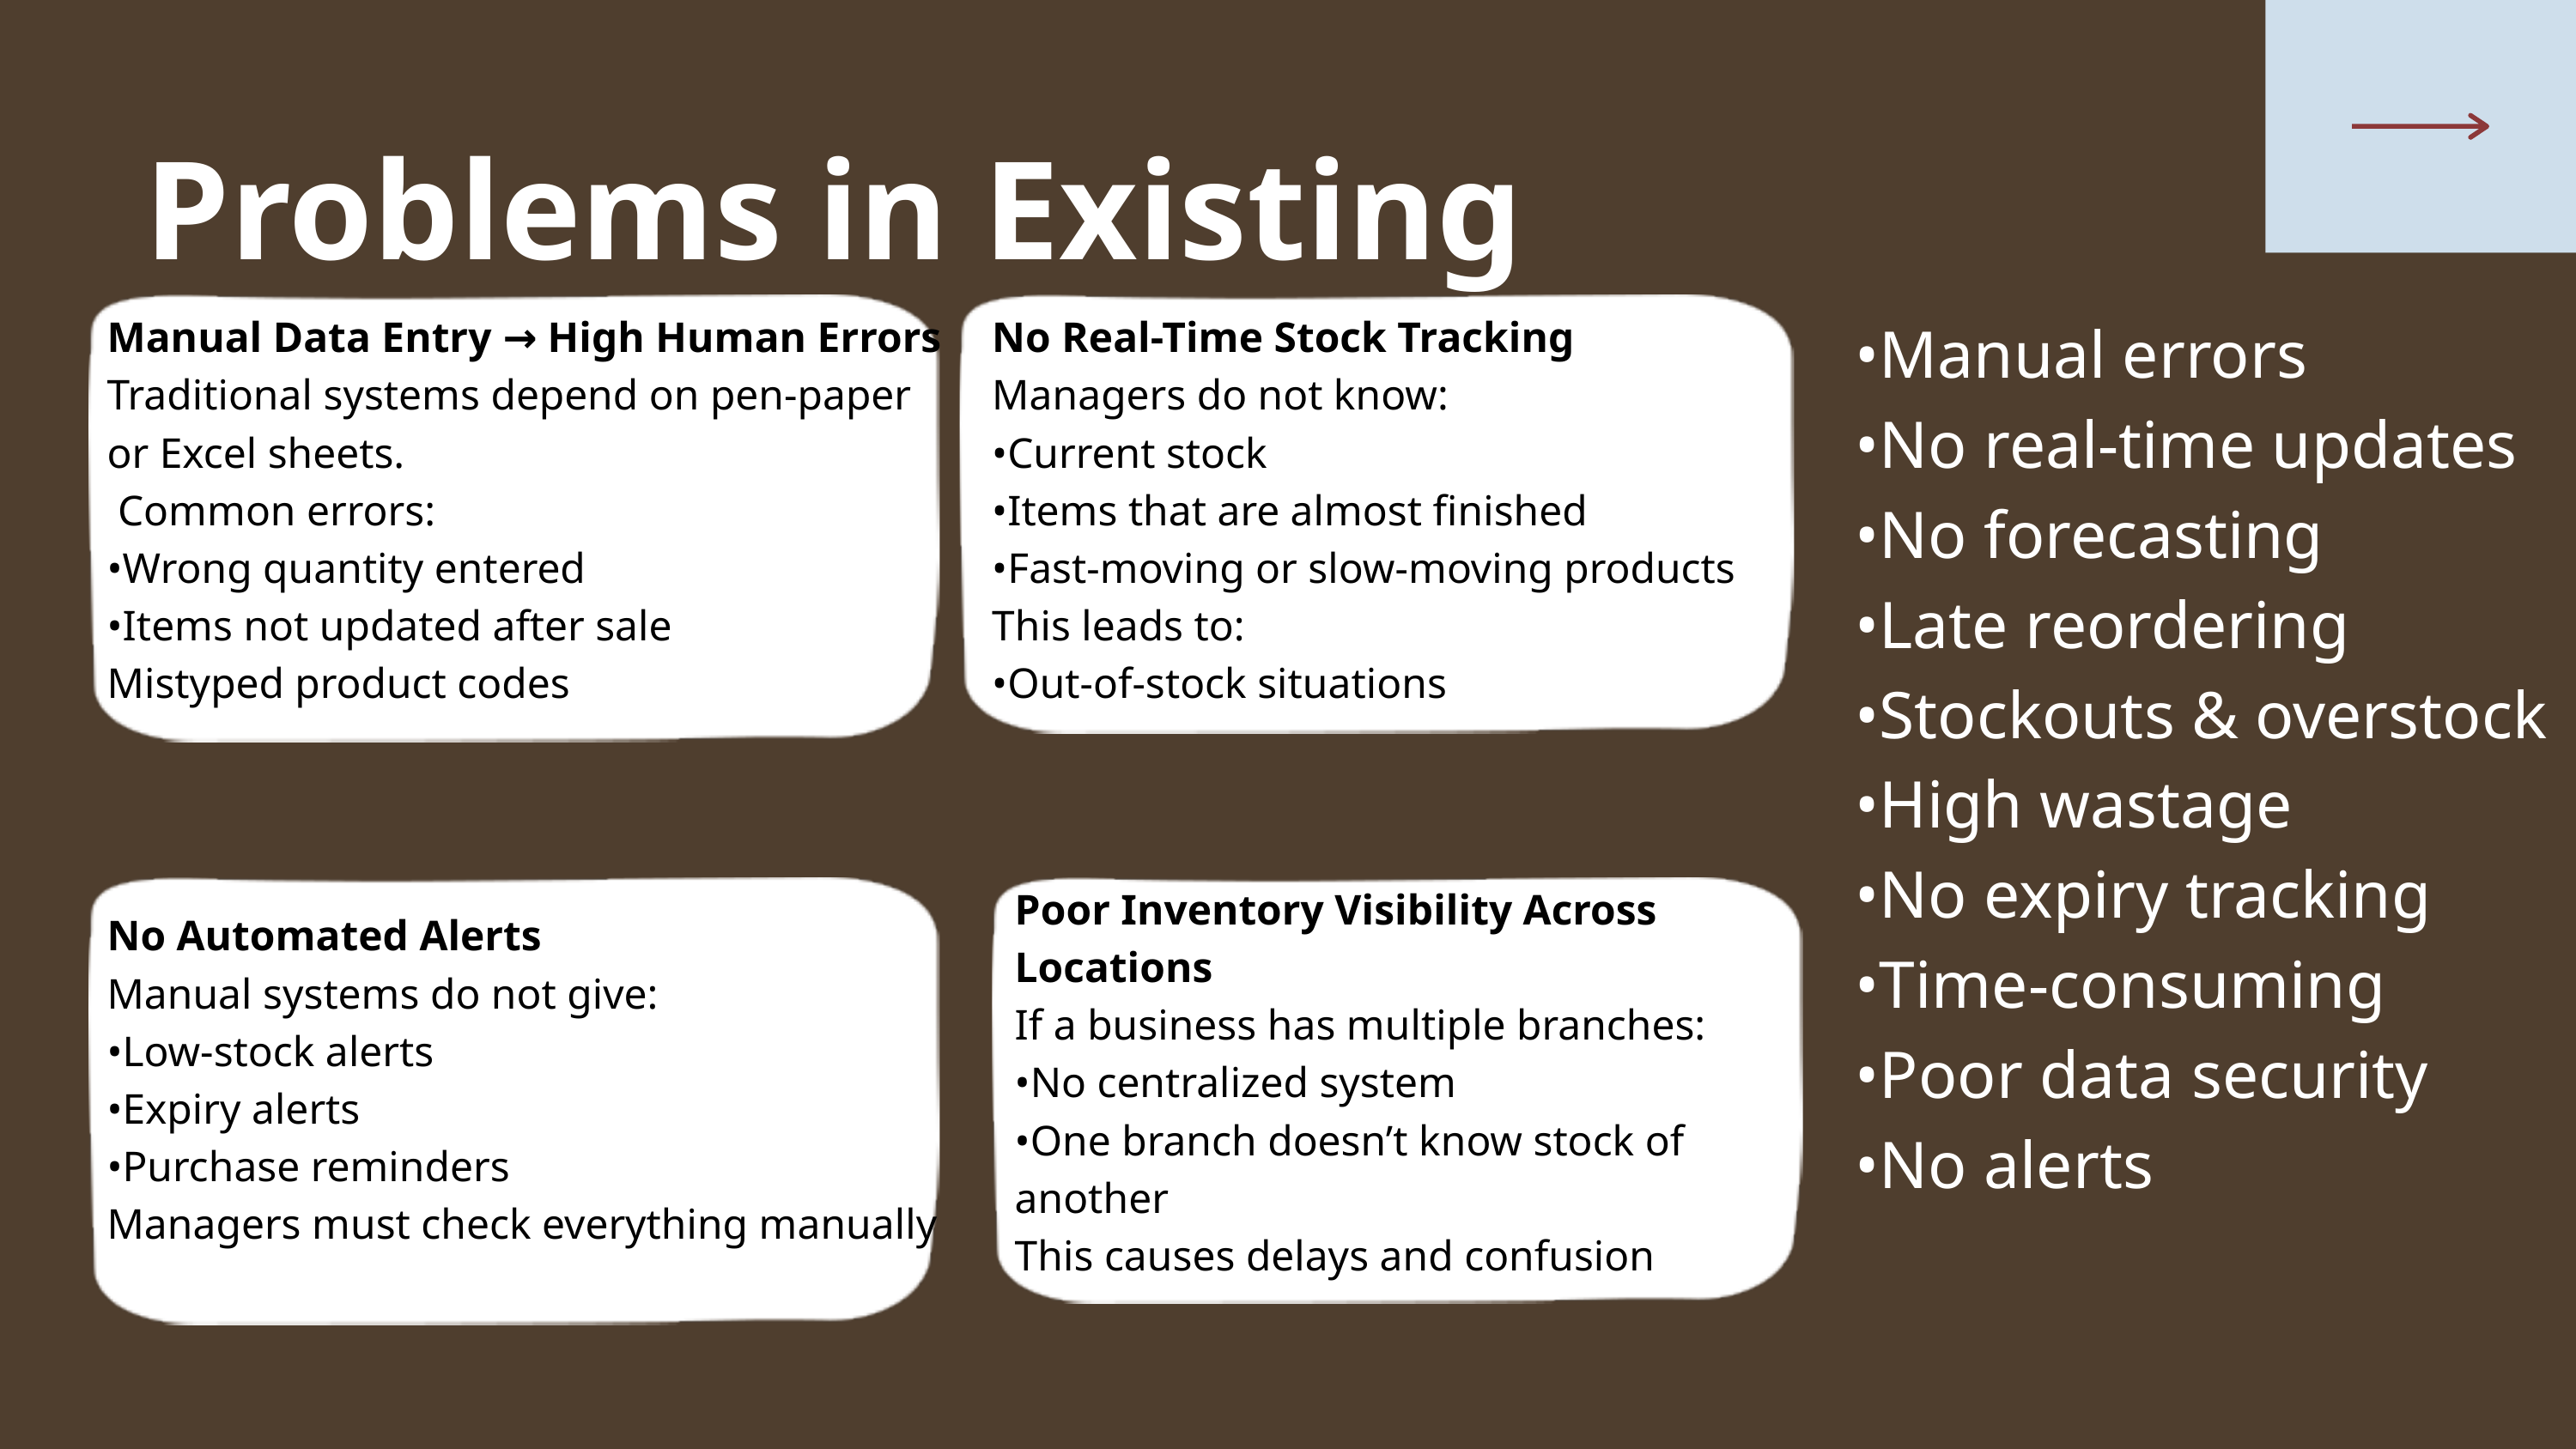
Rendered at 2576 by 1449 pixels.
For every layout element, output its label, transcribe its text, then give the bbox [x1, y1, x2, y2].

text_box [88, 294, 940, 743]
text_box No Automated Alerts Manual systems do not give: •Low-stock alerts •Expiry alerts •Purchase reminders Managers must check everything manually [106, 901, 961, 1305]
text_box [2265, 0, 2576, 253]
text_box [1795, 877, 1803, 1304]
text_box [959, 294, 1795, 734]
text_box Manual Data Entry → High Human Errors Traditional systems depend on pen-paper or Excel sheets. Common errors: •Wrong quantity entered •Items not updated after sale Mistyped product codes [106, 303, 959, 706]
text_box [992, 877, 1014, 1304]
text_box [88, 877, 940, 1325]
text_box •Manual errors •No real-time updates •No forecasting •Late reordering •Stockouts & overstock •High wastage •No expiry tracking •Time-consuming •Poor data security •No alerts [1855, 300, 2567, 1292]
text_box No Real-Time Stock Tracking Managers do not know: •Current stock •Items that are almost finished •Fast-moving or slow-moving products This leads to: •Out-of-stock situations [992, 303, 1855, 764]
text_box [2351, 112, 2490, 141]
text_box Problems in Existing System: [144, 110, 1917, 303]
text_box Poor Inventory Visibility Across Locations If a business has multiple branches: •No centralized system •One branch doesn’t know stock of another This causes delays and confusion [1014, 876, 1795, 1337]
